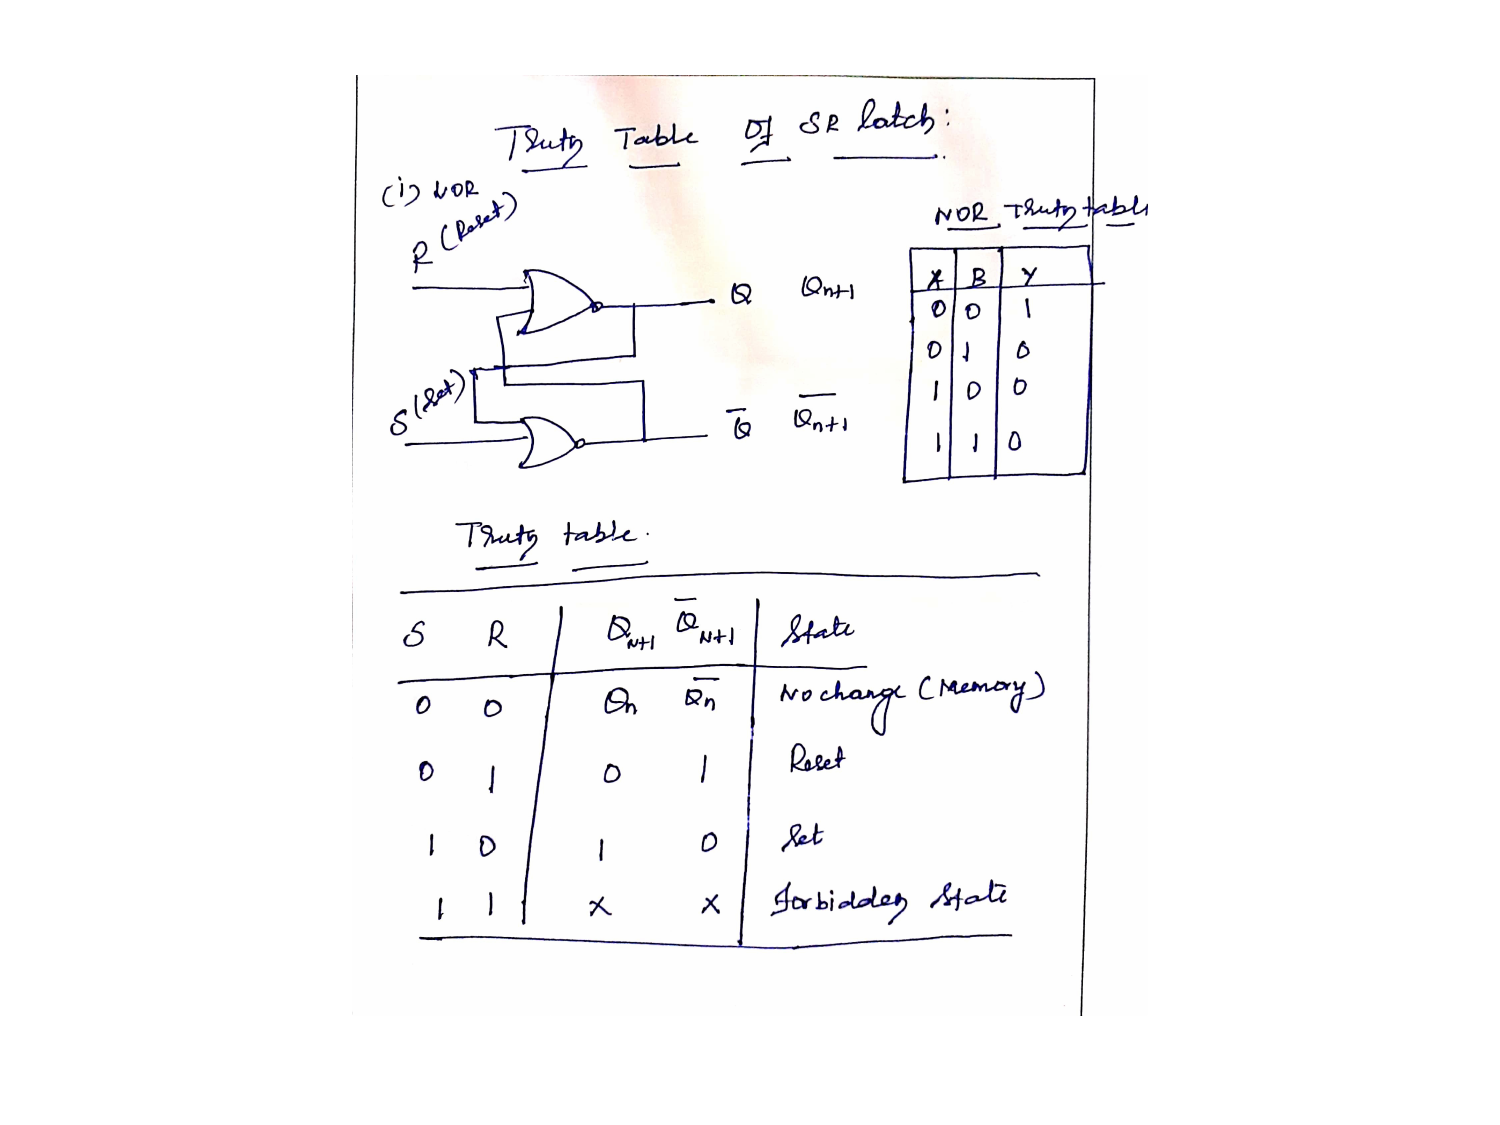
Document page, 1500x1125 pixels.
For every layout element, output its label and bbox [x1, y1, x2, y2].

picture [352, 75, 1148, 1016]
